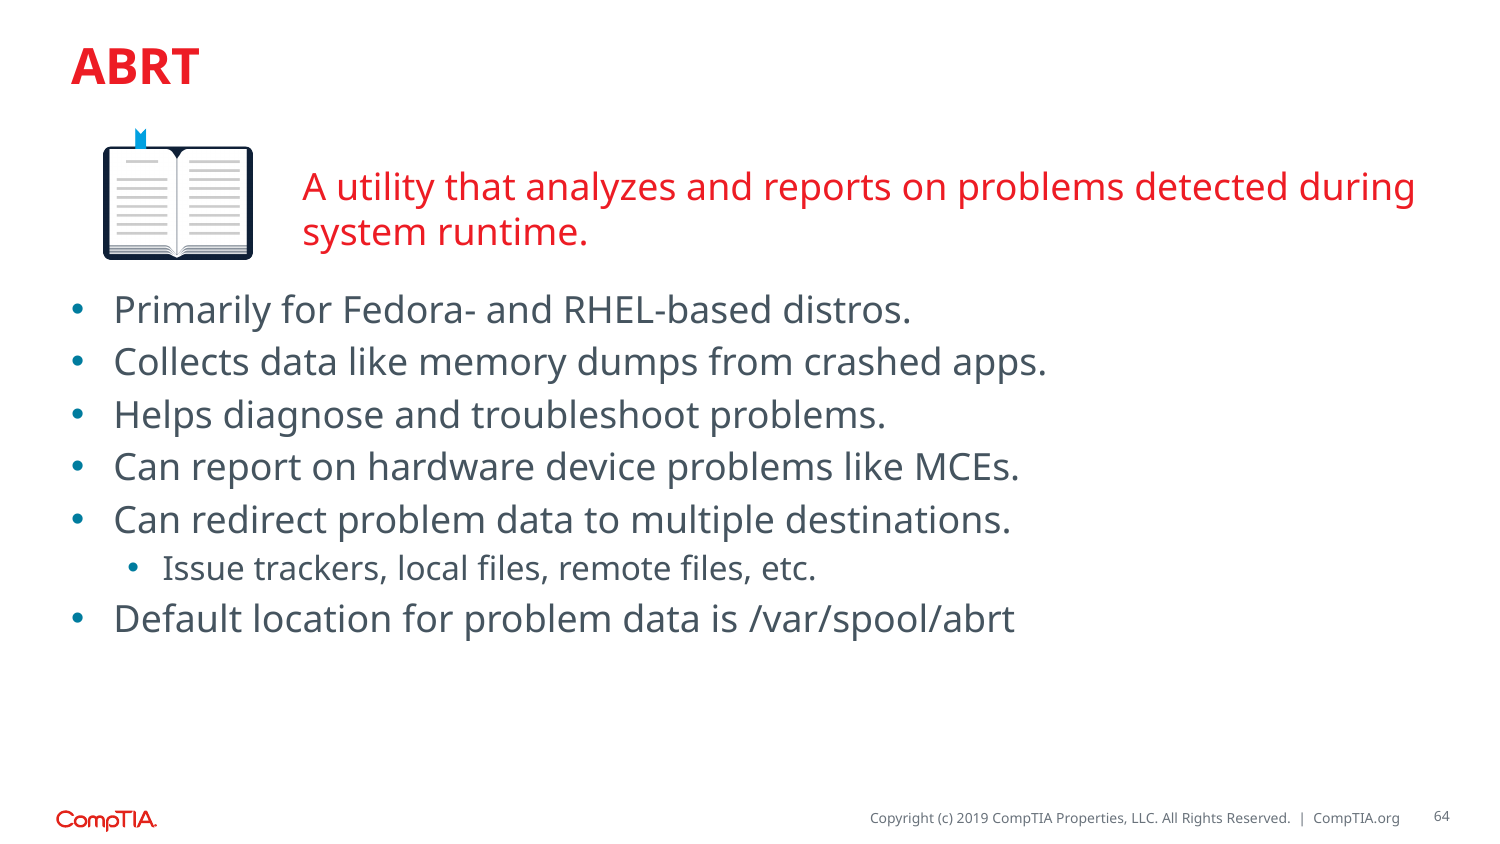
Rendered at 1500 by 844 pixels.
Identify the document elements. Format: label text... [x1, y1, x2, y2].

list A utility that analyzes and reports on problems detected during system runtime. [287, 155, 1445, 249]
picture [103, 128, 253, 260]
list Primarily for Fedora- and RHEL-based distros. Collects data like memory dumps from crashed apps. Helps diagnose and troubleshoot problems. Can report on hardware device problems like MCEs. Can redirect problem data to multiple destinations. Issue trackers, local files, remote files, etc. Default location for problem data is /var/spool/abrt [56, 278, 1444, 764]
slide_number 64 [1407, 800, 1450, 835]
title ABRT [56, 12, 1444, 117]
